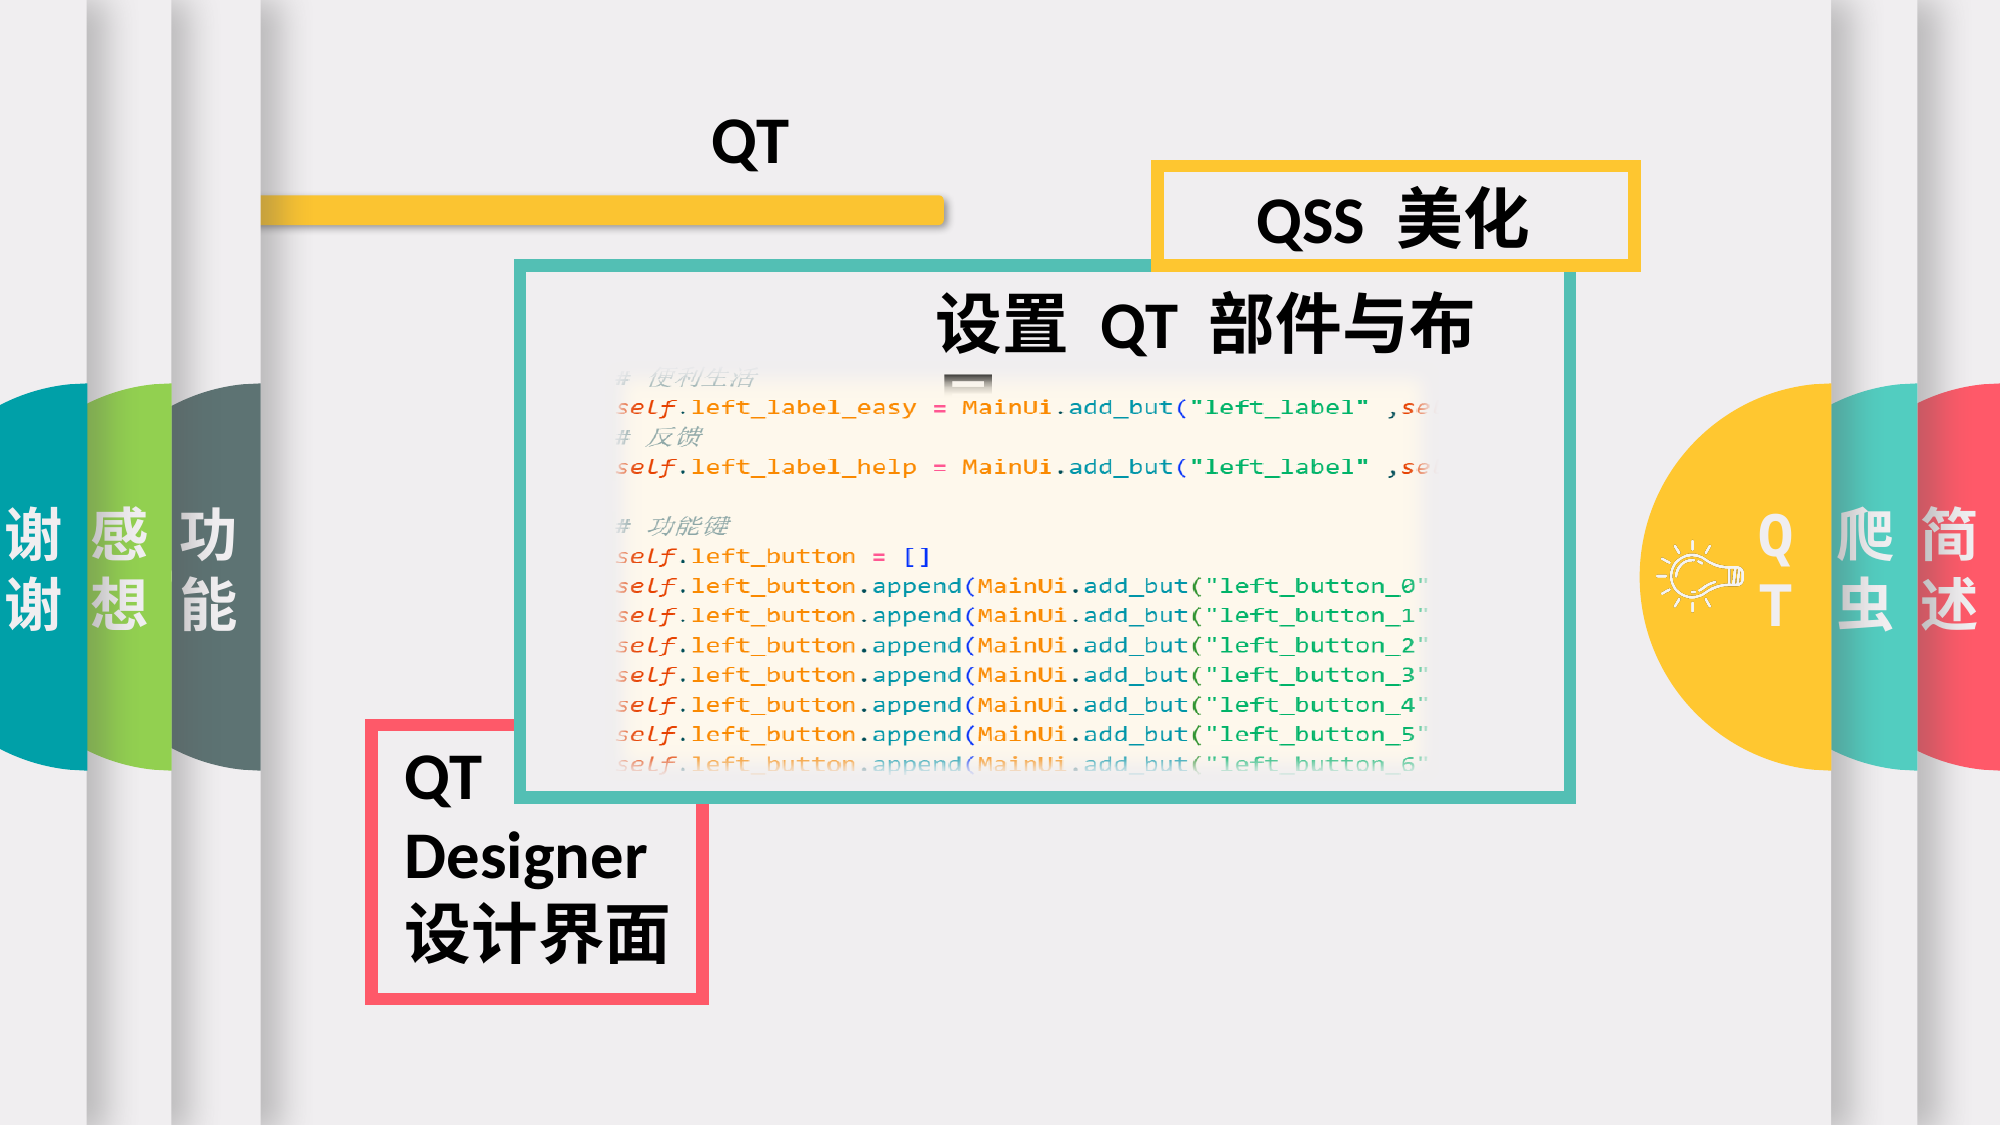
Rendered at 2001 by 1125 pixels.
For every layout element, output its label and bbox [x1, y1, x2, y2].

picture [604, 361, 1440, 782]
text_box [88, 0, 172, 1125]
text_box [1940, 274, 2000, 1041]
text_box [172, 0, 261, 1125]
text_box [0, 0, 88, 1125]
text_box [1918, 0, 2000, 1125]
text_box [261, 0, 1832, 1125]
text_box [1832, 0, 1918, 1125]
